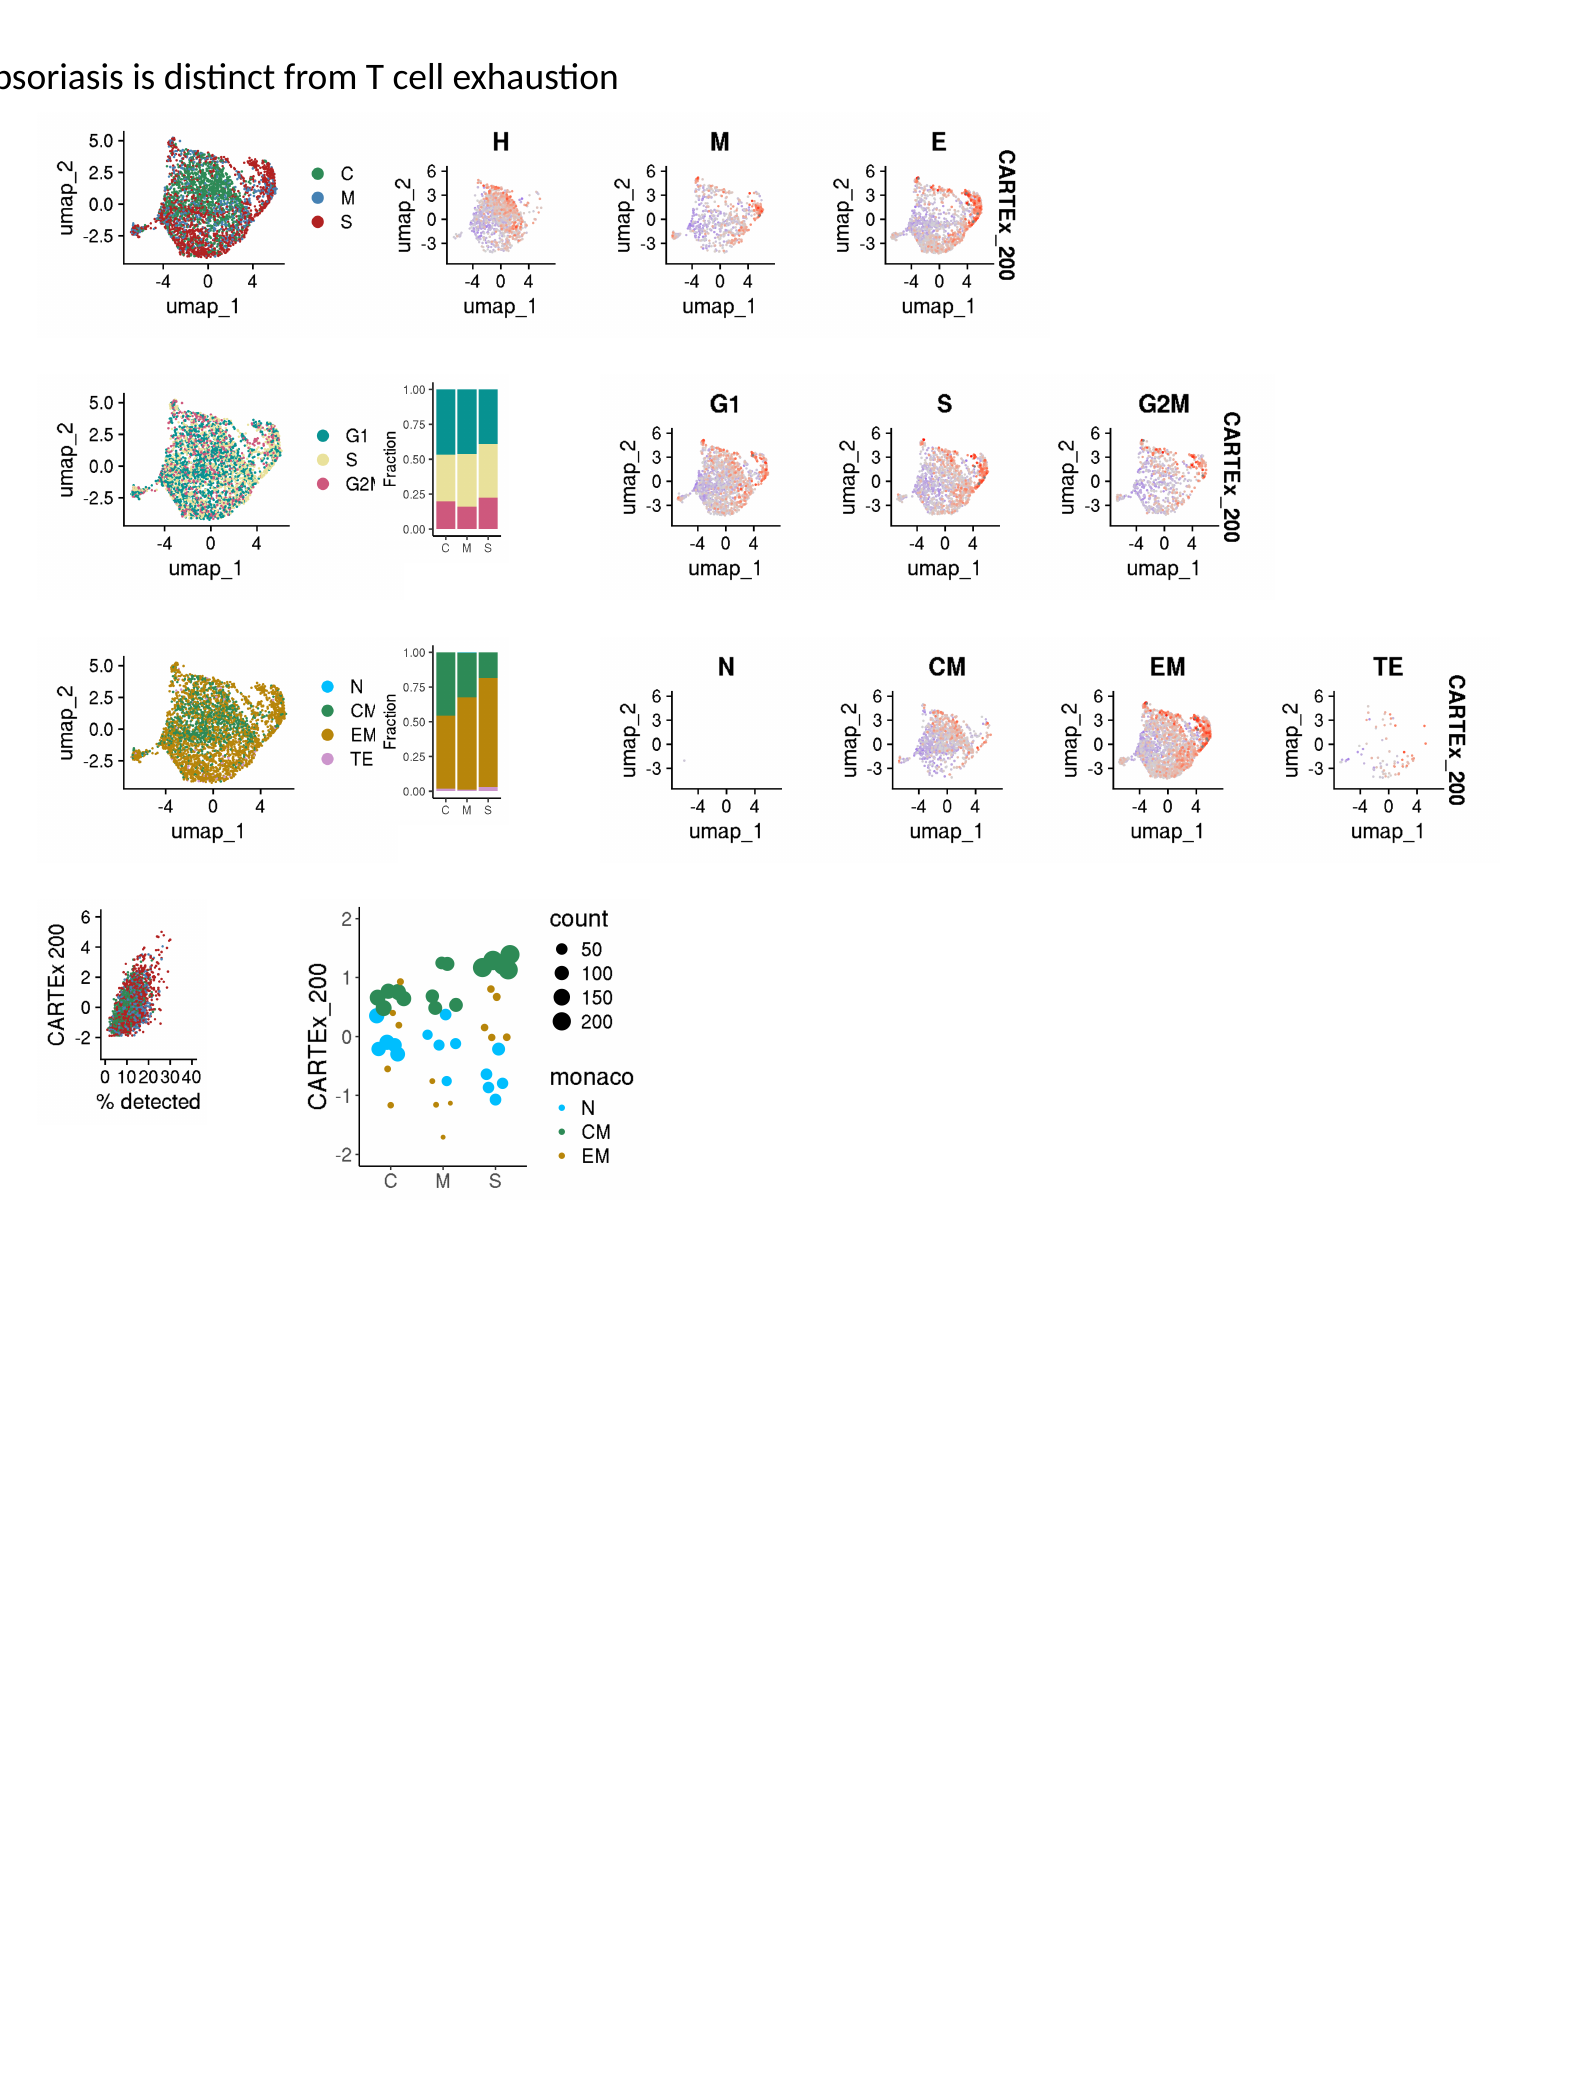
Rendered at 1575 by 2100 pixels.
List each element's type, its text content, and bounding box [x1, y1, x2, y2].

picture [37, 374, 510, 601]
text_box CARTEx project Supplementary Figure. Severe psoriasis is distinct from T cell exhaustion [0, 0, 636, 105]
picture [599, 374, 1276, 601]
picture [37, 112, 1051, 338]
picture [37, 899, 207, 1126]
picture [37, 637, 510, 863]
picture [599, 637, 1501, 863]
picture [299, 899, 651, 1201]
